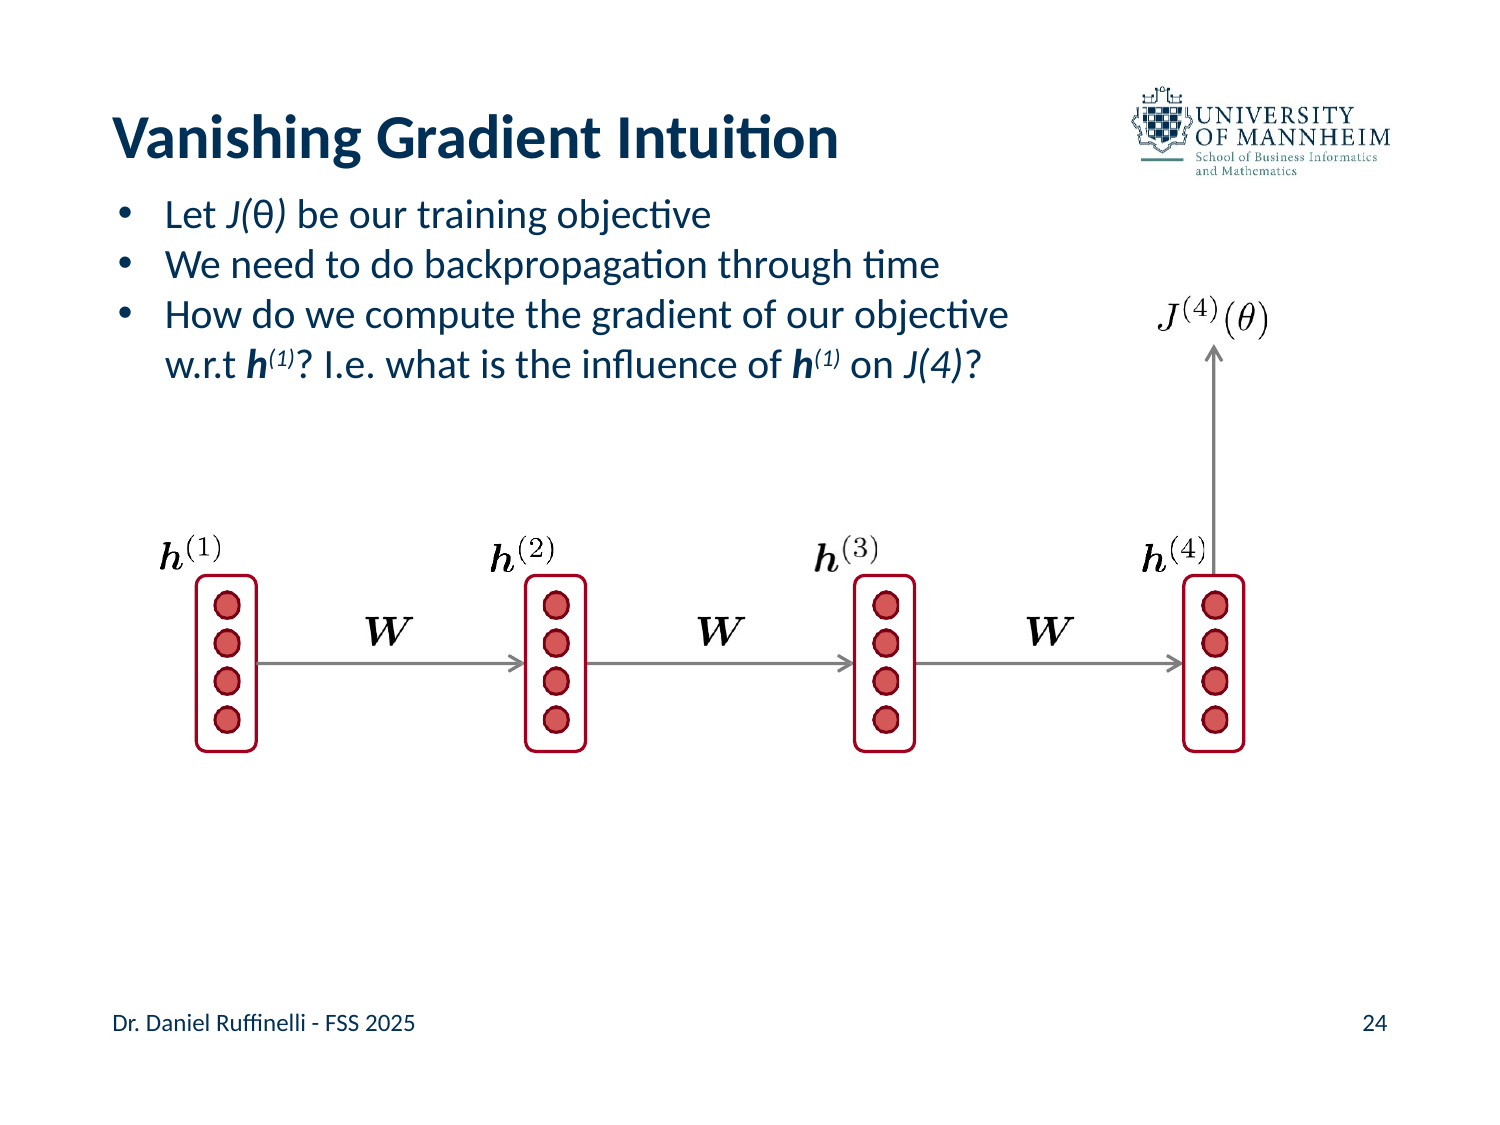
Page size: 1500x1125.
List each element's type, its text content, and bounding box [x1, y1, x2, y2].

text_box [196, 575, 257, 752]
title Vanishing Gradient Intuition [112, 95, 1011, 179]
text_box [365, 616, 414, 646]
text_box [697, 616, 746, 646]
picture [1095, 57, 1426, 211]
text_box [1183, 575, 1244, 752]
text_box [1204, 344, 1224, 575]
footer Dr. Daniel Ruffinelli - FSS 2025 [112, 1006, 588, 1036]
slide_number 24 [1214, 1006, 1388, 1036]
text_box [159, 534, 220, 570]
text_box [1026, 616, 1075, 646]
text_box [854, 575, 915, 752]
text_box [814, 530, 878, 572]
text_box Let J(θ) be our training objective We need to do backpropagation through time How do we compute the gradient of our objective w.r.t h(1)? I.e. what is the influence of h(1) on J(4)? [102, 179, 1043, 395]
text_box [490, 530, 554, 572]
text_box [1157, 295, 1268, 340]
text_box [1142, 535, 1205, 572]
text_box [915, 654, 1183, 673]
text_box [586, 654, 854, 673]
text_box [256, 654, 525, 673]
text_box [525, 575, 586, 752]
